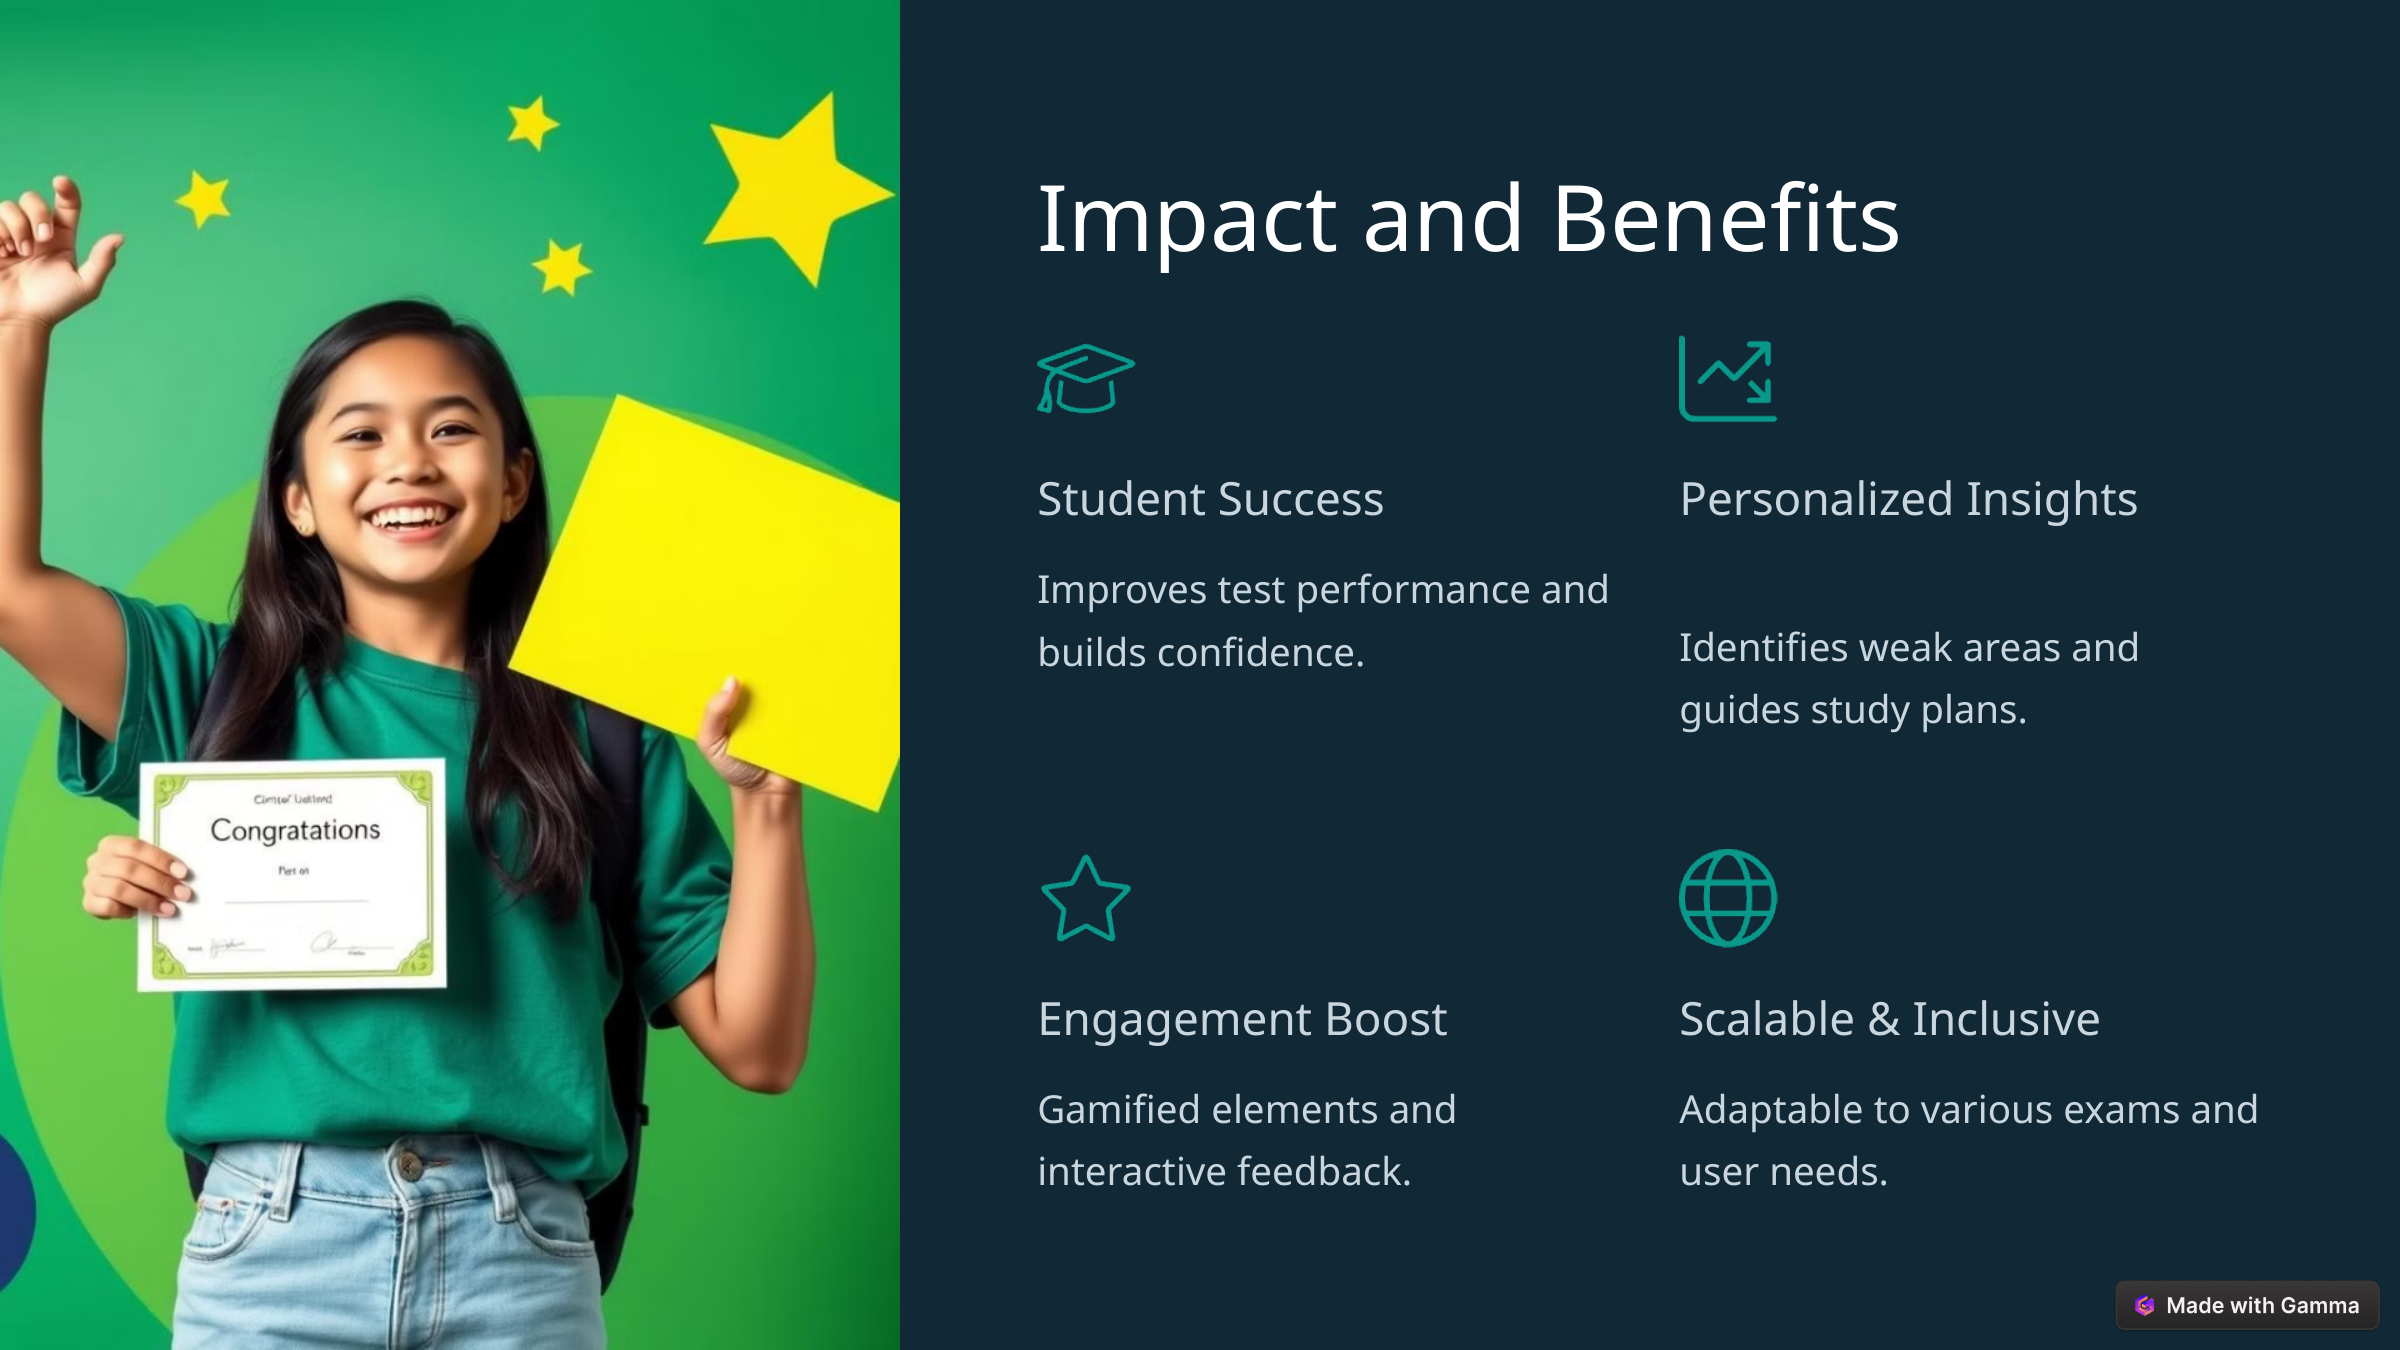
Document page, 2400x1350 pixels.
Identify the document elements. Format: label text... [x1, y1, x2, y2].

text_box Identifies weak areas and guides study plans. [1679, 606, 2263, 733]
text_box Student Success [1037, 467, 1510, 526]
text_box Gamified elements and interactive feedback. [1037, 1068, 1621, 1195]
text_box Engagement Boost [1037, 987, 1573, 1045]
picture [1037, 329, 1136, 429]
picture [1679, 329, 1778, 429]
text_box Personalized Insights [1679, 467, 2263, 583]
text_box Impact and Benefits [1037, 155, 2165, 272]
text_box Improves test performance and builds confidence. [1037, 548, 1621, 675]
picture [0, 0, 900, 1350]
text_box Adaptable to various exams and user needs. [1679, 1068, 2263, 1195]
text_box Scalable & Inclusive [1679, 987, 2216, 1045]
picture [1679, 849, 1778, 948]
picture [2106, 1271, 2389, 1339]
picture [1037, 849, 1136, 948]
